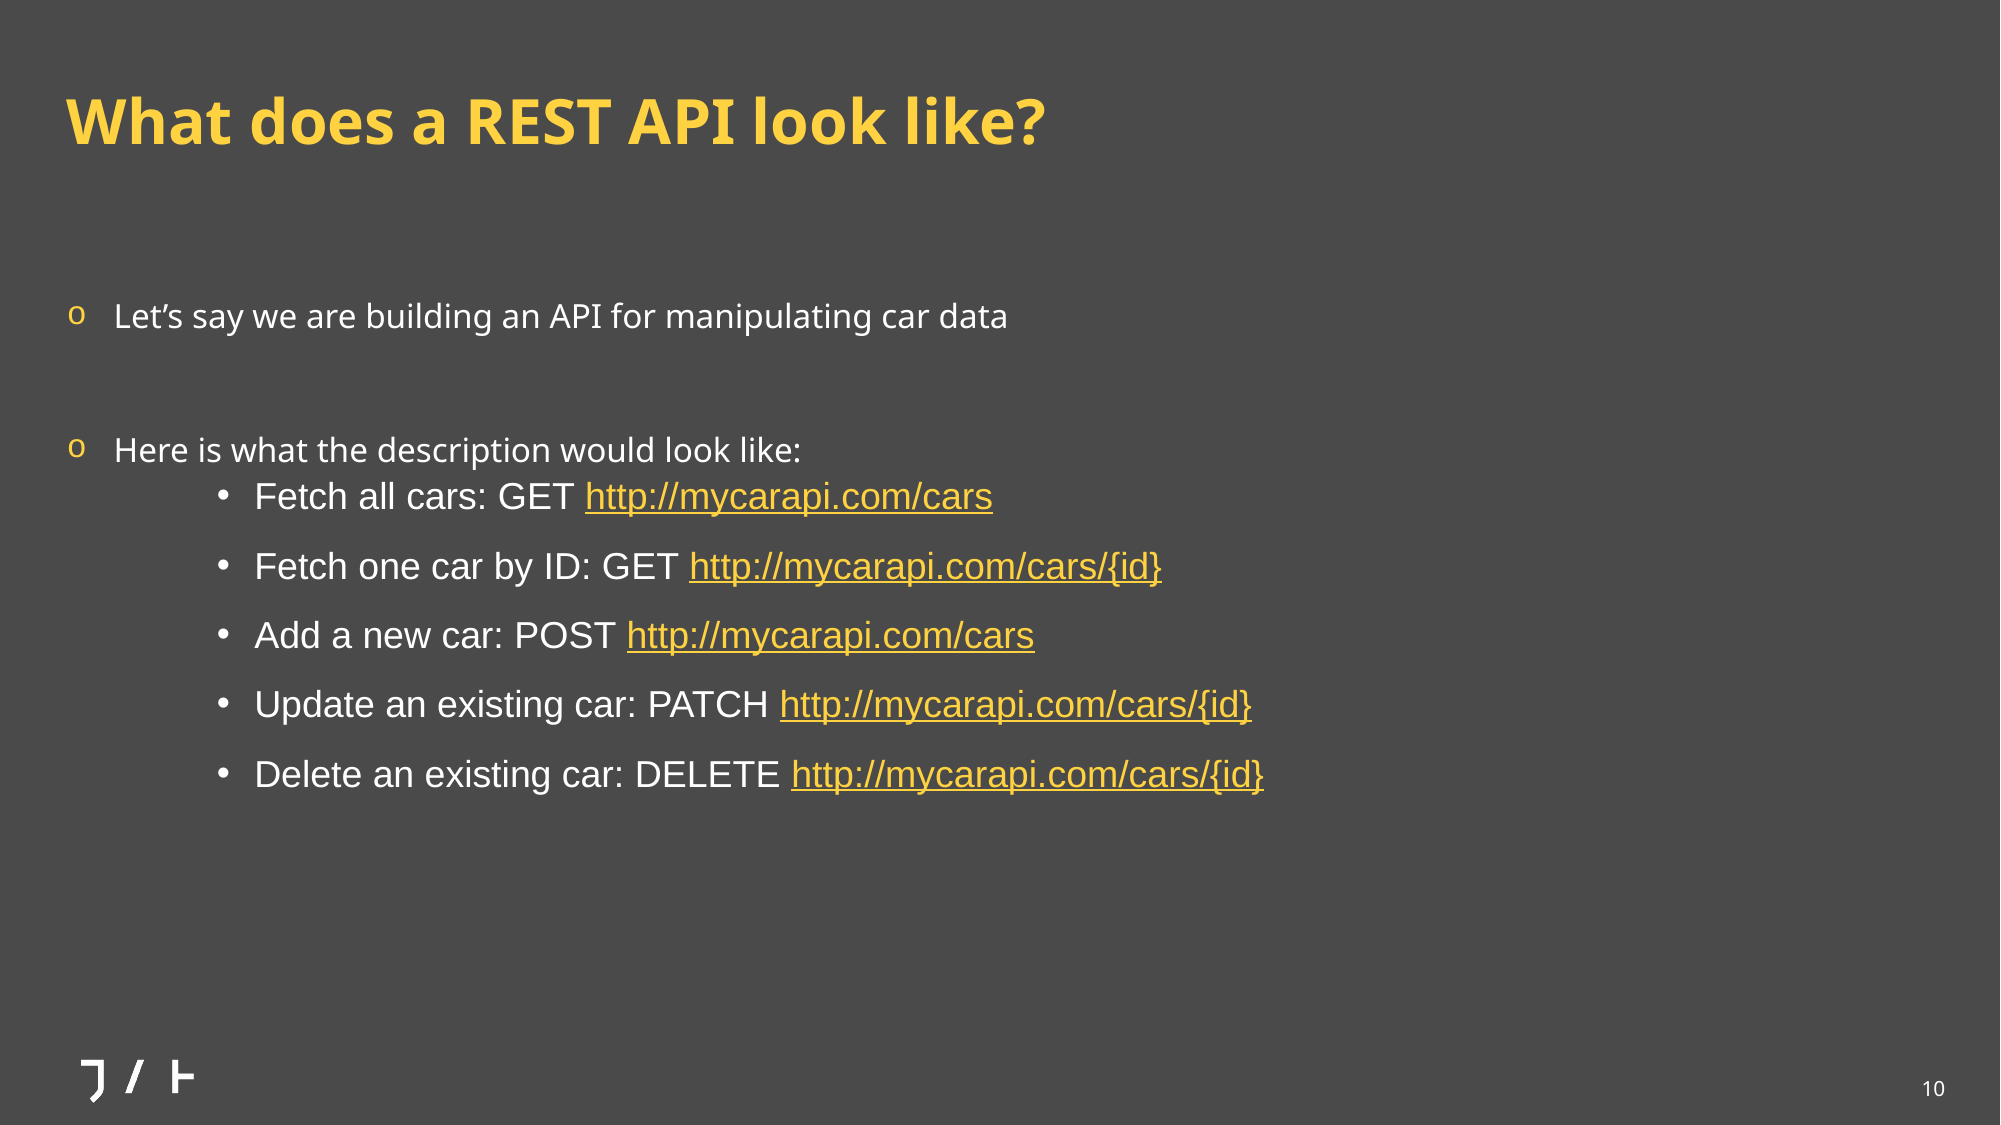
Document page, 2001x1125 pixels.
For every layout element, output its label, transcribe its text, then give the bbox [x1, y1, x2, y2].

picture [66, 1041, 205, 1115]
title What does a REST API look like? [66, 55, 1904, 157]
slide_number 10 [1903, 1070, 1963, 1110]
list Let’s say we are building an API for manipulating car data Here is what the description would look like: Fetch all cars: GET http://mycarapi.com/cars Fetch one car by ID: GET http://mycarapi.com/cars/{id} Add a new car: POST http://mycarapi.com/cars Update an existing car: PATCH http://mycarapi.com/cars/{id} Delete an existing car: DELETE http://mycarapi.com/cars/{id} [66, 261, 1904, 995]
